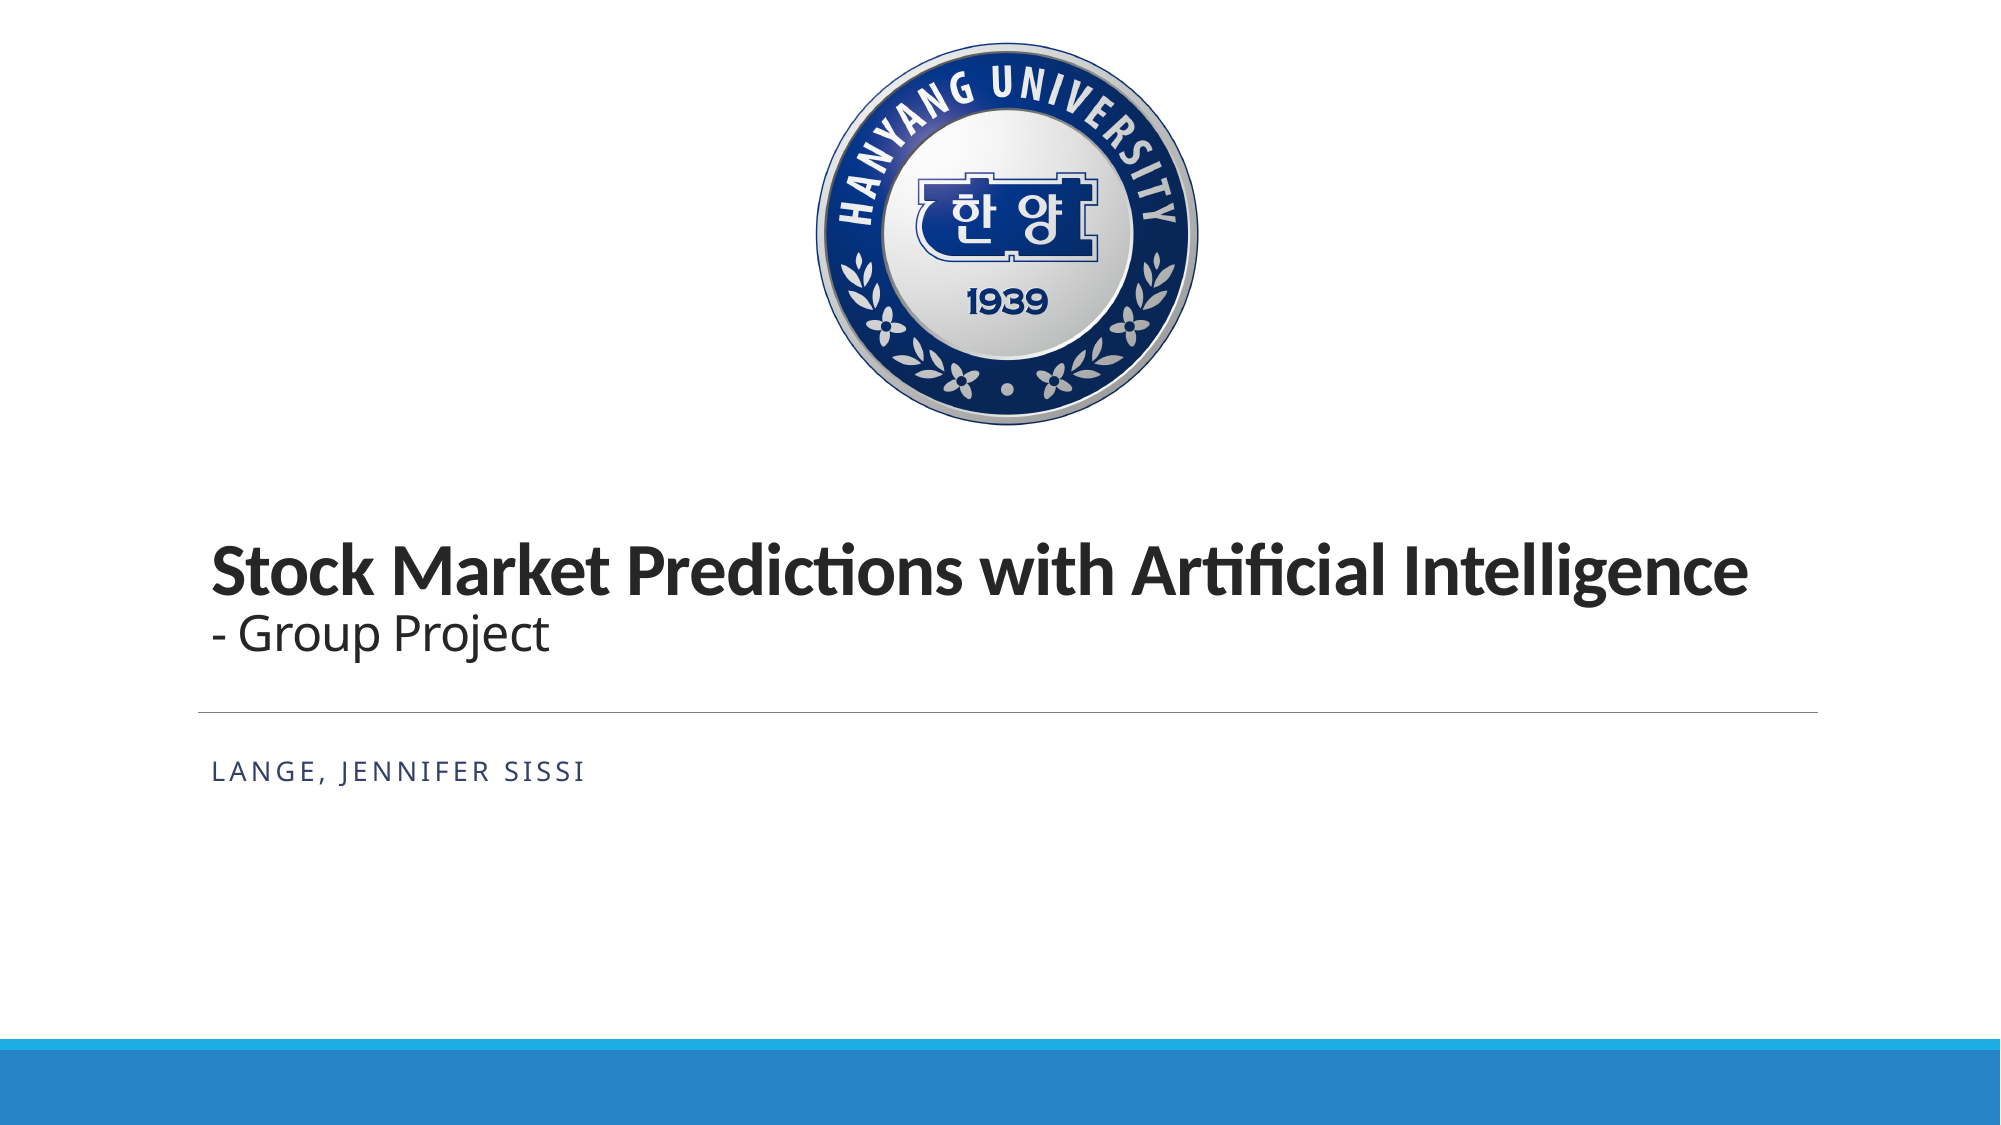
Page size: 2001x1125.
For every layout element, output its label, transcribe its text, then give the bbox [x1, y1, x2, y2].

picture [792, 21, 1208, 442]
subtitle Lange, Jennifer Sissi [196, 661, 1697, 1125]
title Stock Market Predictions with Artificial Intelligence - Group Project [196, 84, 1847, 670]
